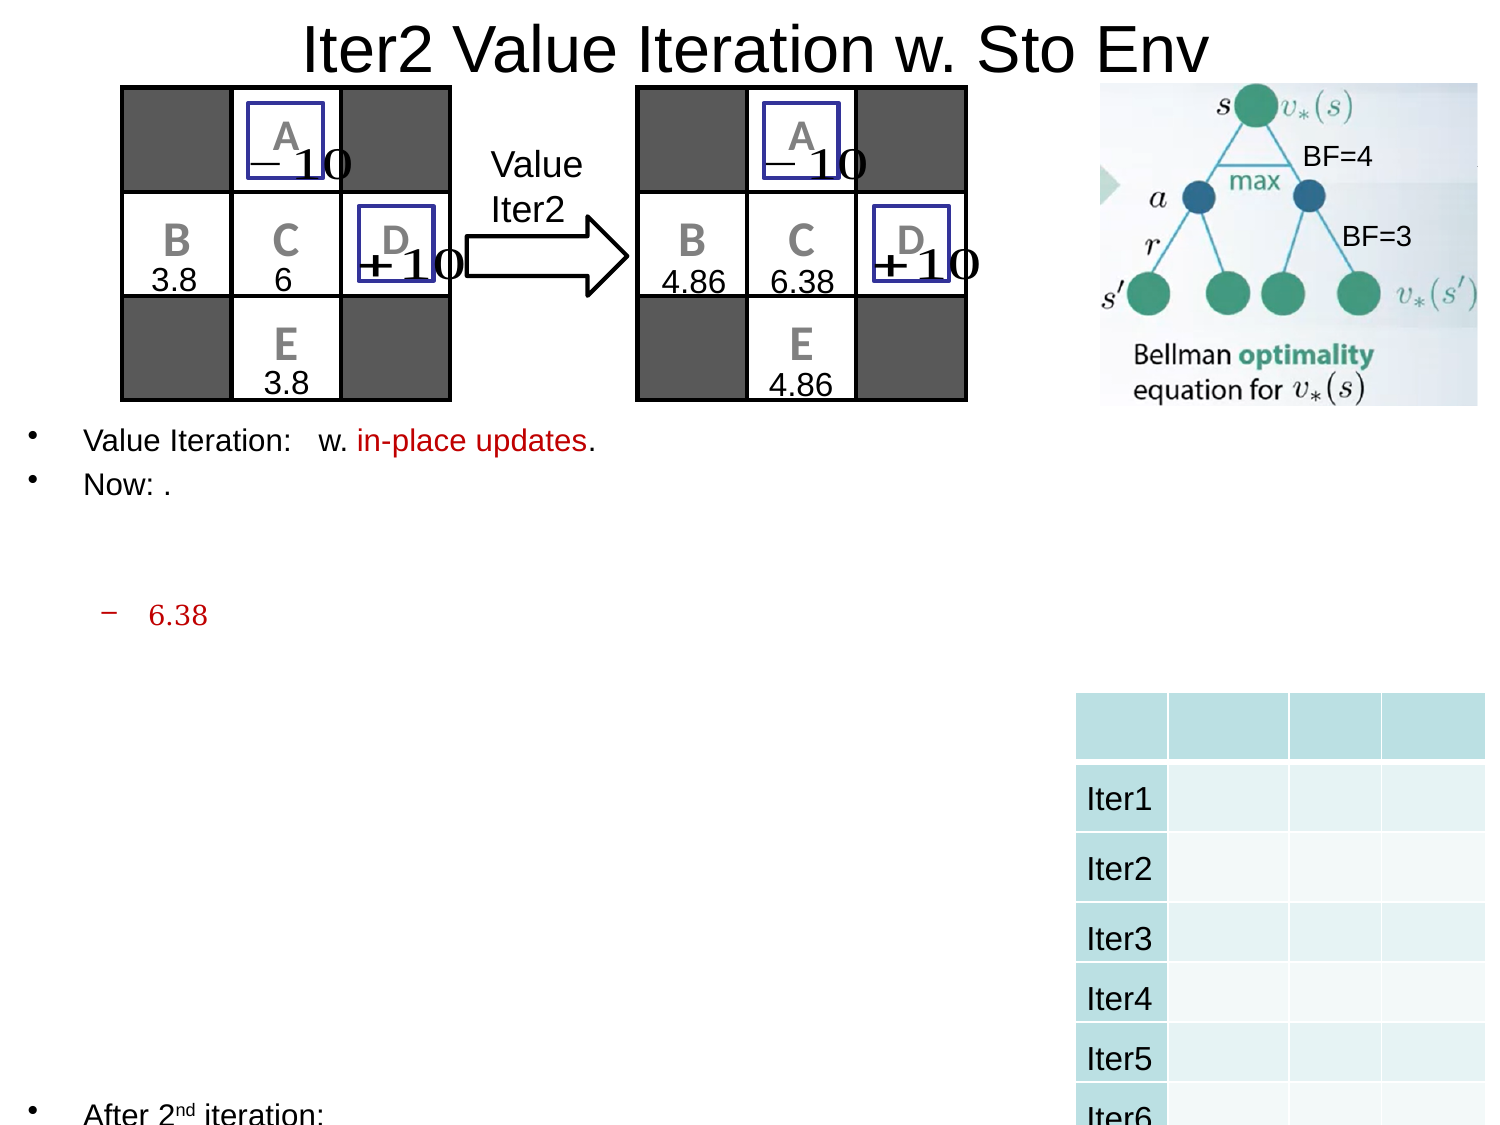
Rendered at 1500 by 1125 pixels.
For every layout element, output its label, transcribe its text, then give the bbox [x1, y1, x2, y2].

text_box [246, 101, 325, 180]
text_box [762, 101, 841, 180]
table_header [640, 90, 745, 190]
table_cell E [749, 298, 854, 398]
text_box 3.8 [248, 354, 325, 409]
table_header A [234, 90, 339, 190]
table_header [124, 90, 229, 190]
picture [1099, 81, 1478, 407]
text_box [466, 227, 628, 296]
text_box 6 [259, 250, 308, 306]
table_cell B [124, 194, 229, 294]
table_header A [749, 90, 854, 190]
text_box [357, 204, 436, 283]
table_cell E [234, 298, 339, 398]
text_box 4.86 [646, 252, 742, 308]
table_cell D [343, 194, 448, 294]
text_box [872, 204, 951, 283]
table_cell C [749, 194, 854, 294]
table_header [858, 90, 964, 190]
text_box Value Iter2 [475, 132, 599, 238]
table_cell D [858, 194, 964, 294]
table_cell [343, 298, 448, 398]
title Iter2 Value Iteration w. Sto Env [37, 0, 1476, 118]
table_cell [124, 298, 229, 398]
table_cell B [640, 194, 745, 294]
table_cell C [234, 194, 339, 294]
table_header [343, 90, 448, 190]
text_box 4.86 [753, 356, 849, 411]
text_box 3.8 [136, 250, 213, 306]
table_cell [858, 298, 964, 398]
text_box 6.38 [755, 252, 850, 308]
table_cell [640, 298, 745, 398]
